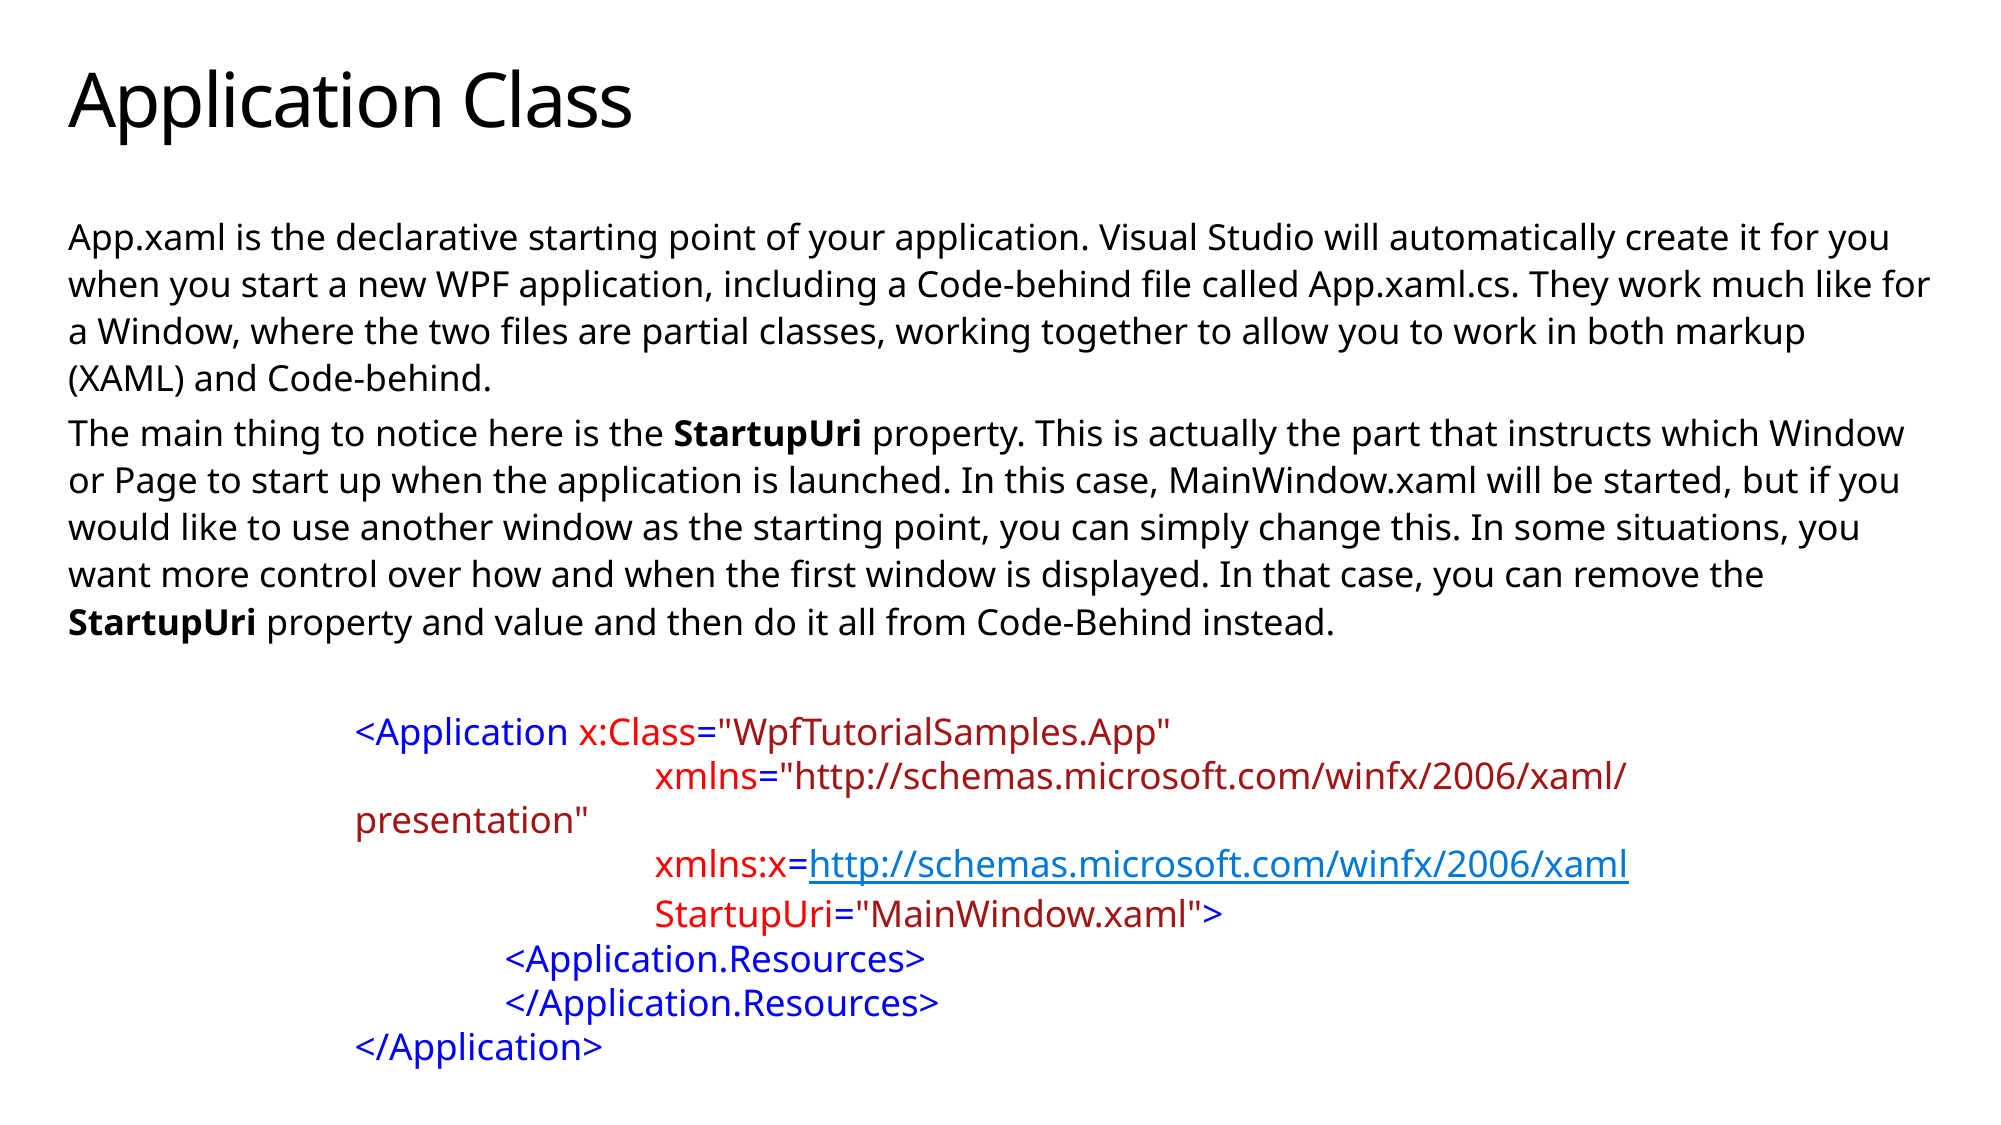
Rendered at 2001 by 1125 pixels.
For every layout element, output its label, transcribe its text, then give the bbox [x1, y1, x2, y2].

text_box <Application x:Class="WpfTutorialSamples.App" xmlns="http://schemas.microsoft.com/winfx/2006/xaml/presentation" xmlns:x=http://schemas.microsoft.com/winfx/2006/xaml StartupUri="MainWindow.xaml"> <Application.Resources> </Application.Resources> </Application> [339, 701, 1738, 1075]
title Application Class [44, 47, 1957, 196]
list App.xaml is the declarative starting point of your application. Visual Studio will automatically create it for you when you start a new WPF application, including a Code-behind file called App.xaml.cs. They work much like for a Window, where the two files are partial classes, working together to allow you to work in both markup (XAML) and Code-behind. The main thing to notice here is the StartupUri property. This is actually the part that instructs which Window or Page to start up when the application is launched. In this case, MainWindow.xaml will be started, but if you would like to use another window as the starting point, you can simply change this. In some situations, you want more control over how and when the first window is displayed. In that case, you can remove the StartupUri property and value and then do it all from Code-Behind instead. [44, 195, 1956, 658]
